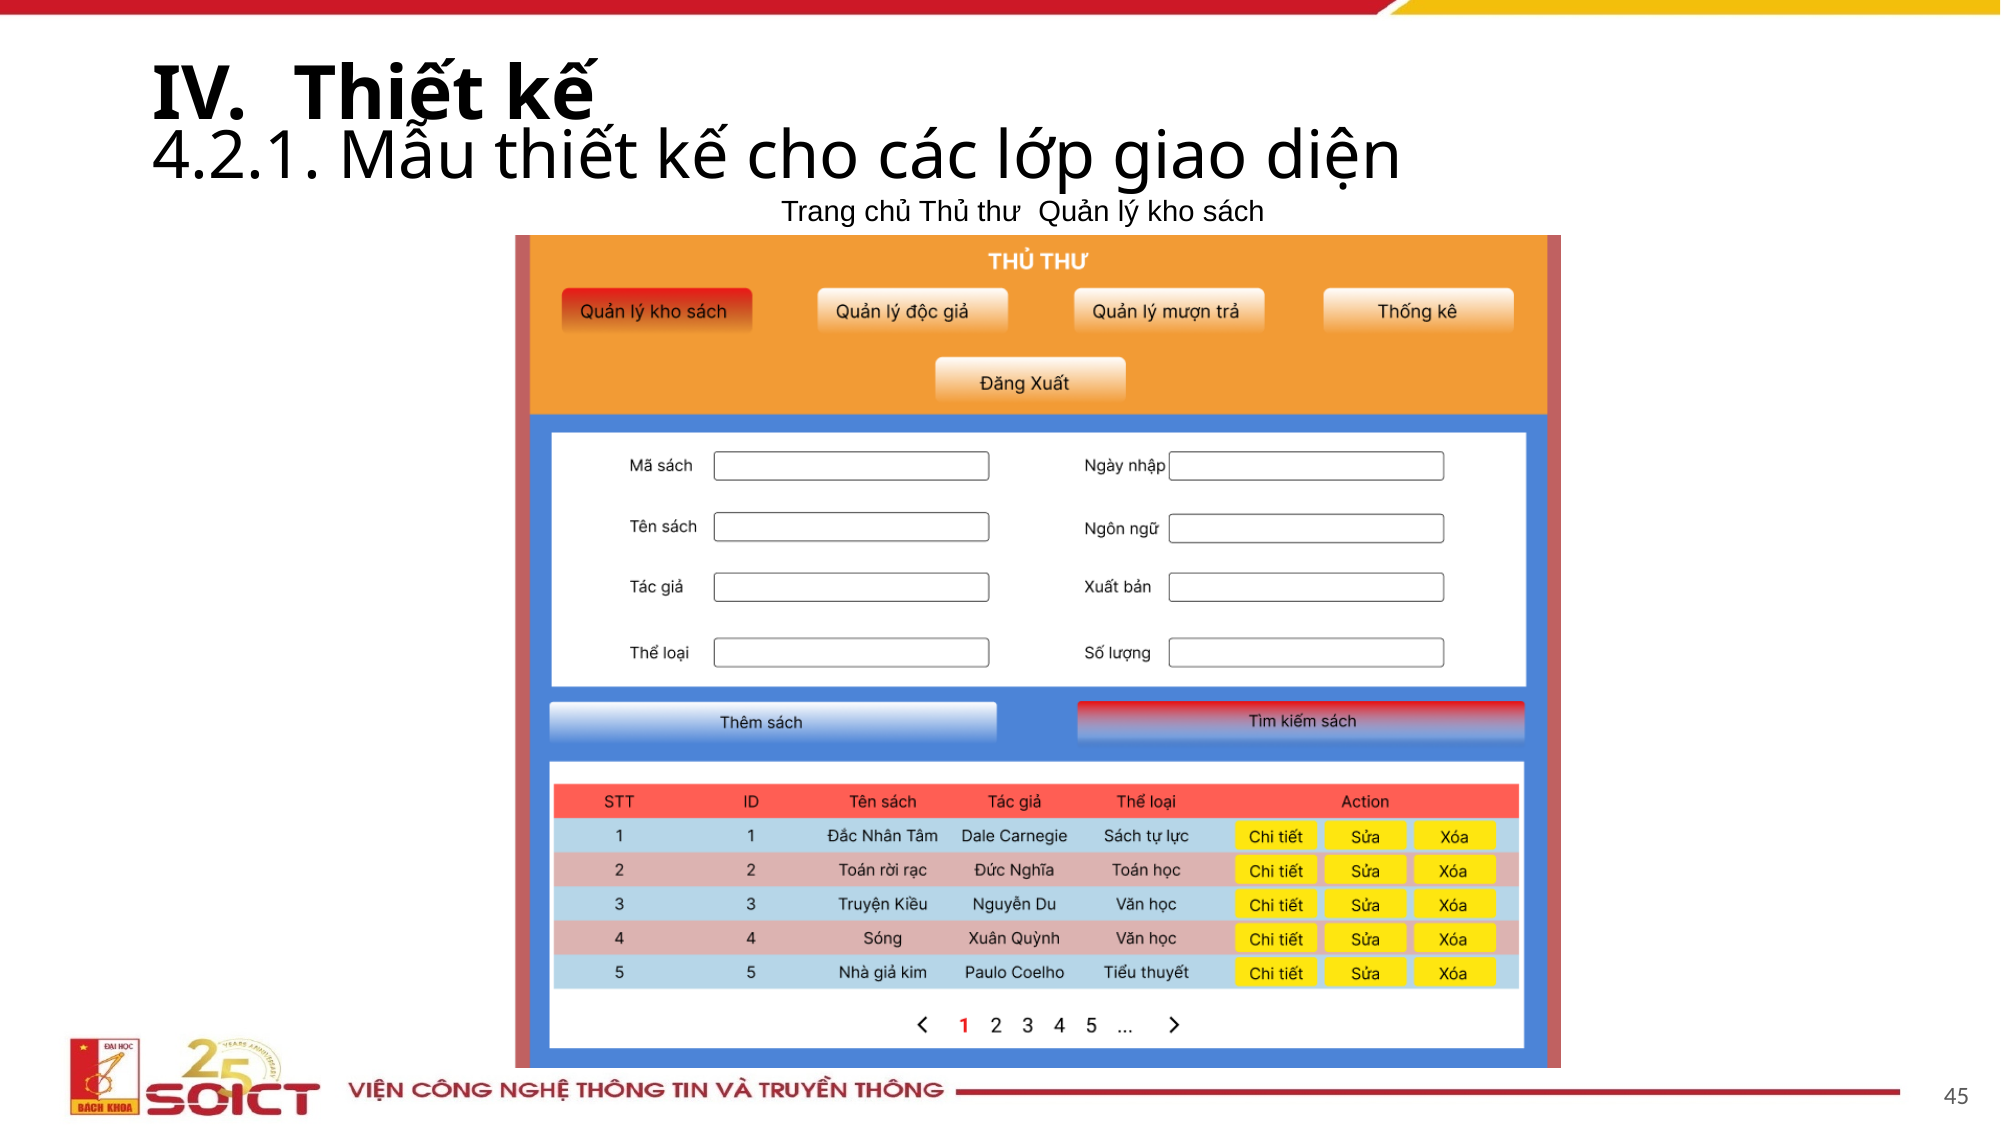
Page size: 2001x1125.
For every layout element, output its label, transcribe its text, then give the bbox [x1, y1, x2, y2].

list 4.2.1. Mẫu thiết kế cho các lớp giao diện [137, 113, 1859, 1086]
slide_number 45 [1734, 1065, 1985, 1125]
text_box Trang chủ Thủ thư Quản lý kho sách [766, 185, 1471, 234]
title Thiết kế [137, 24, 1863, 155]
picture [0, 0, 2001, 1125]
picture [514, 235, 1561, 1068]
